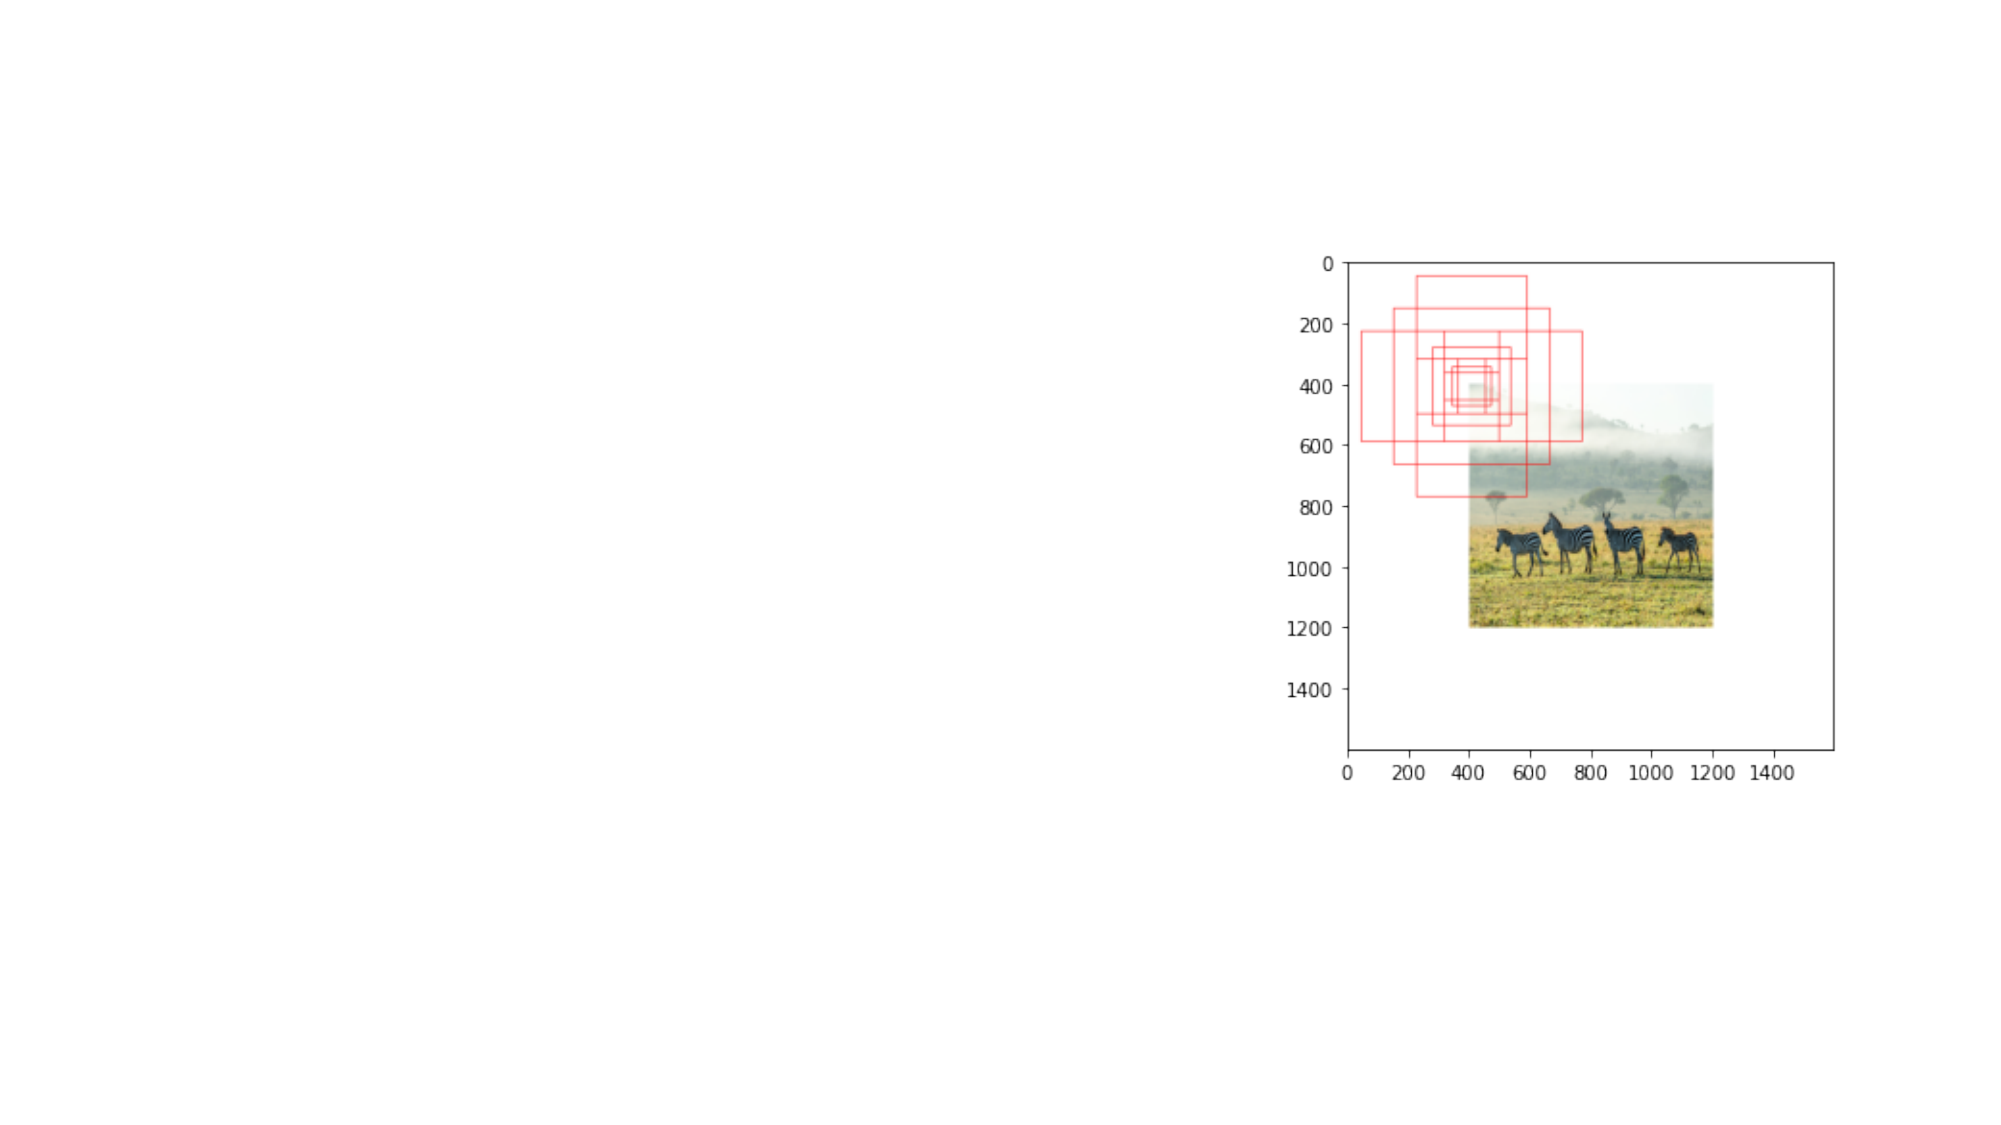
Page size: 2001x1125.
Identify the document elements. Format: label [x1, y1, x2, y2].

picture [1272, 243, 1847, 796]
